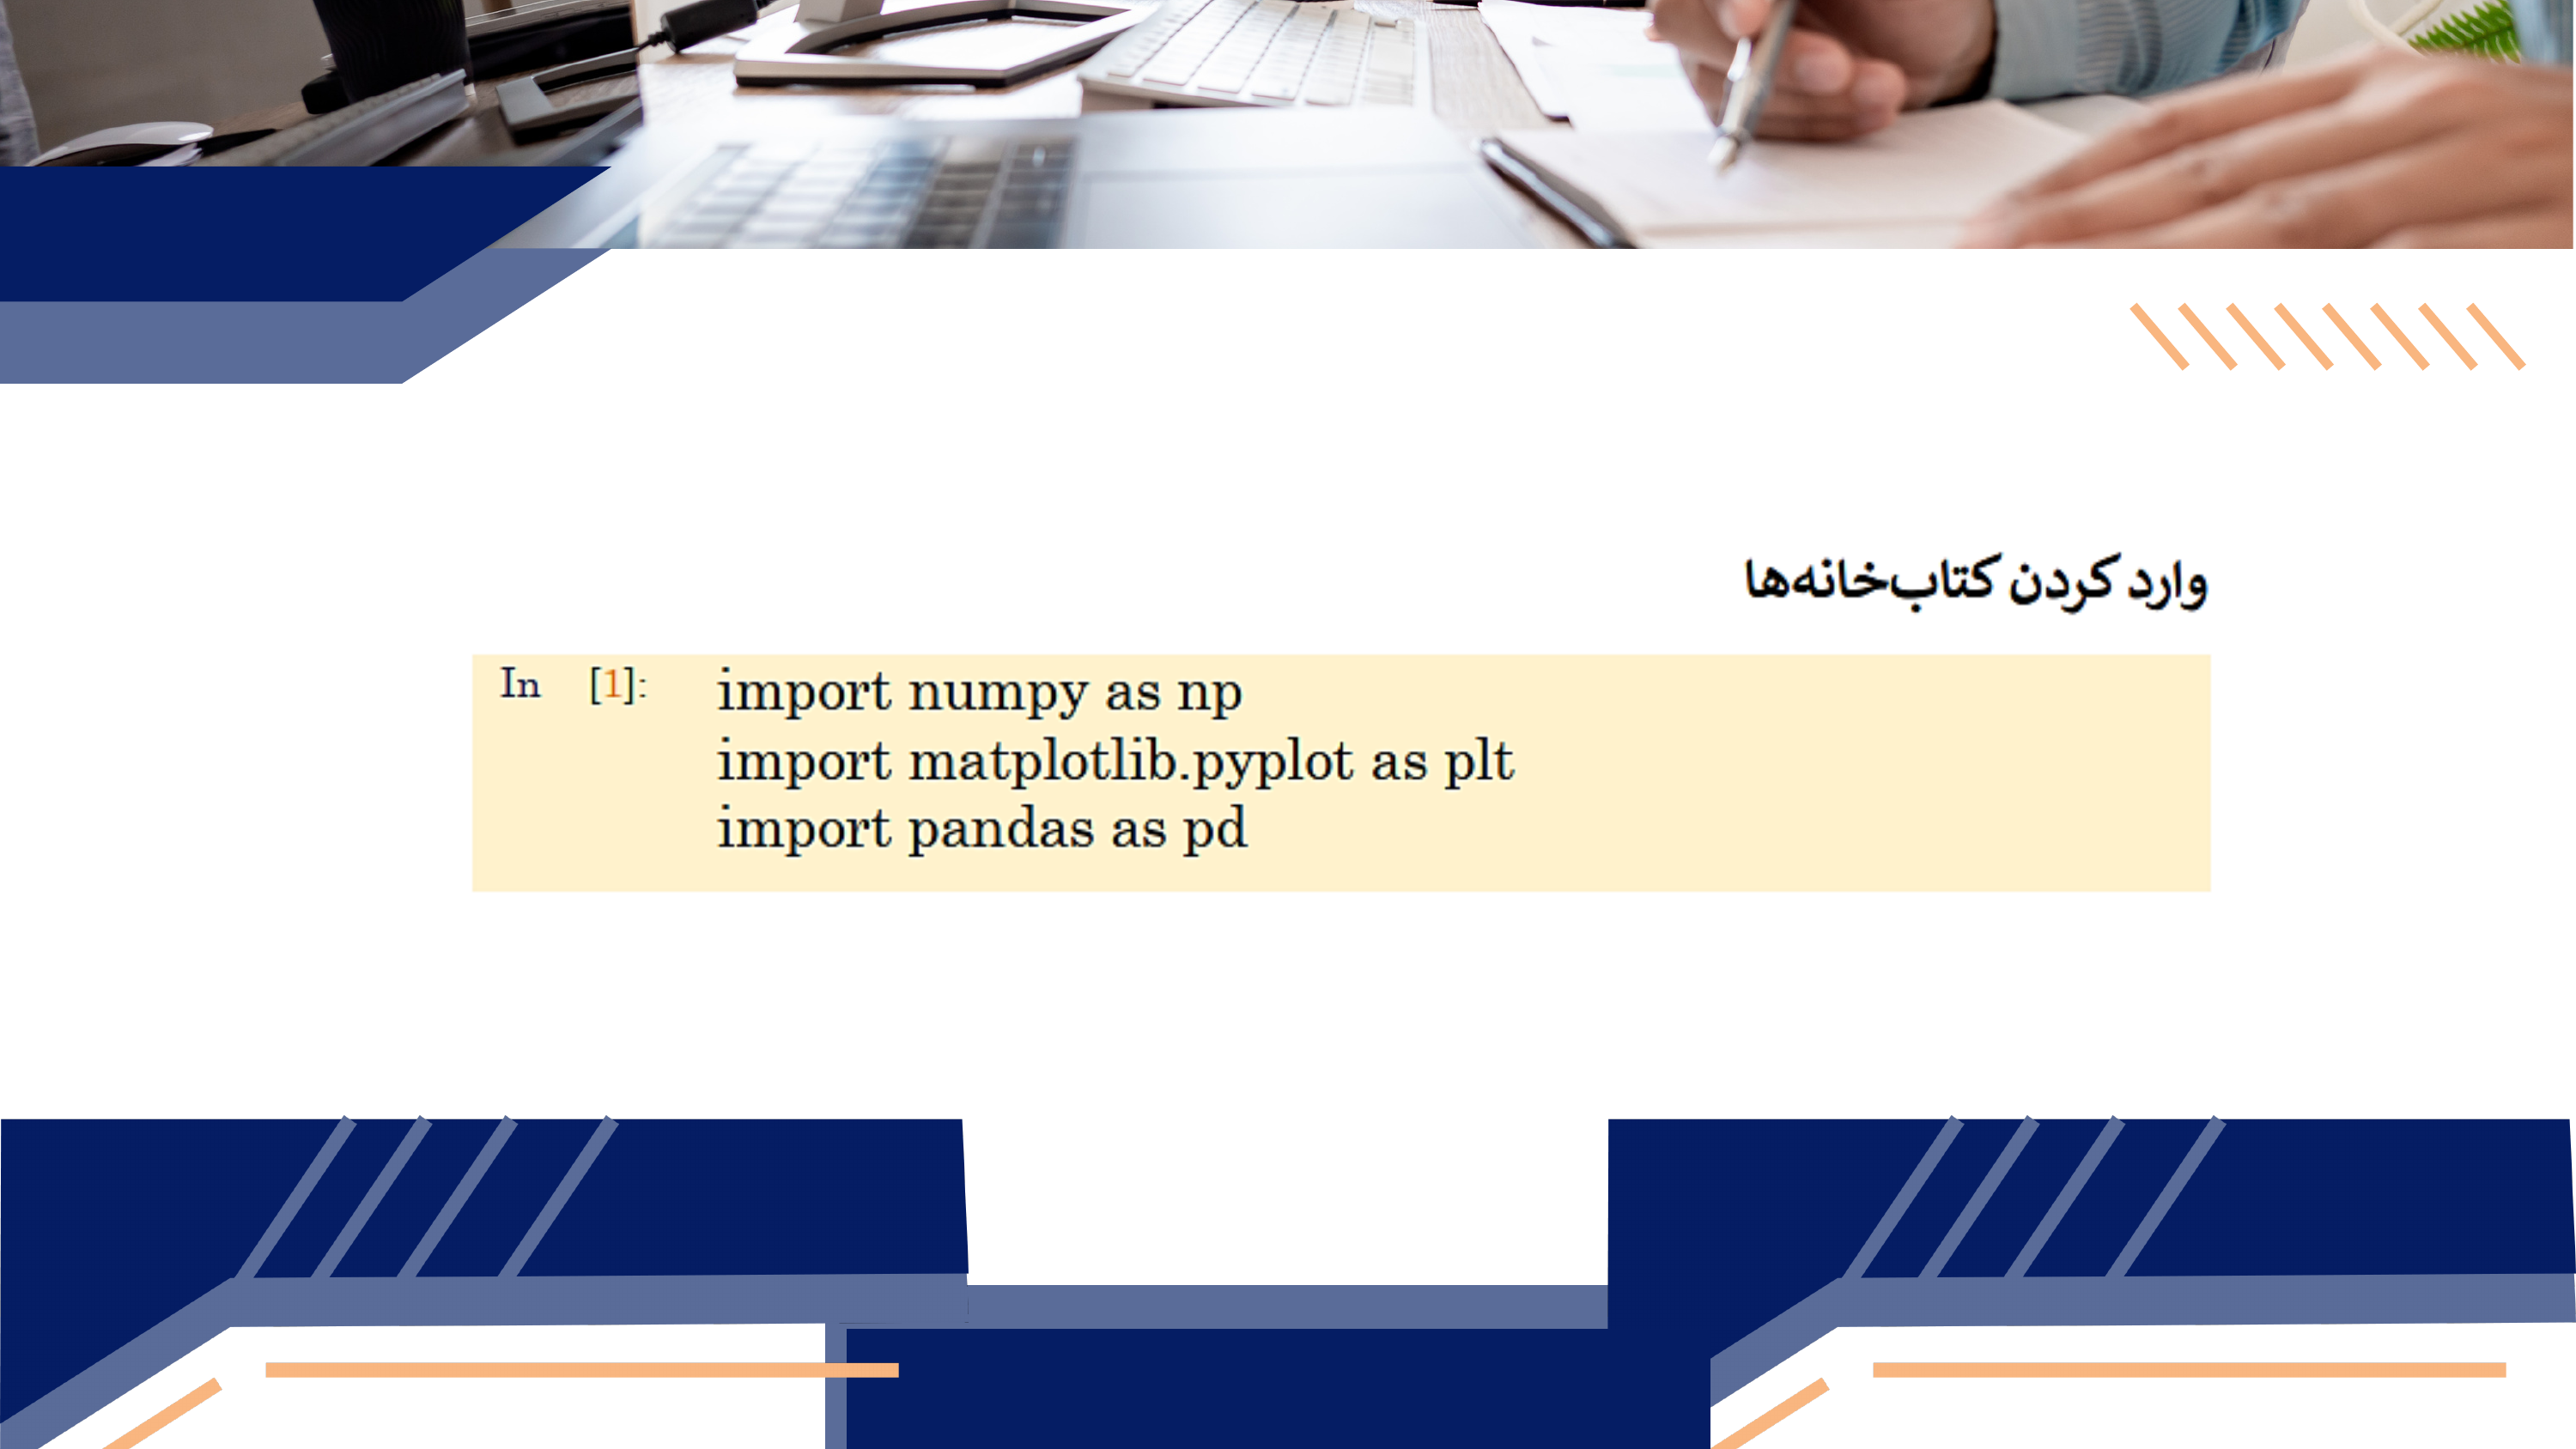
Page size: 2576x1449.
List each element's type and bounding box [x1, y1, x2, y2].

text_box [824, 1284, 1690, 1449]
text_box [0, 166, 612, 302]
text_box [846, 1328, 1711, 1449]
text_box [0, 0, 2573, 249]
text_box [1607, 1115, 2576, 1449]
text_box [0, 307, 612, 385]
picture [453, 536, 2227, 913]
text_box [0, 1115, 969, 1449]
